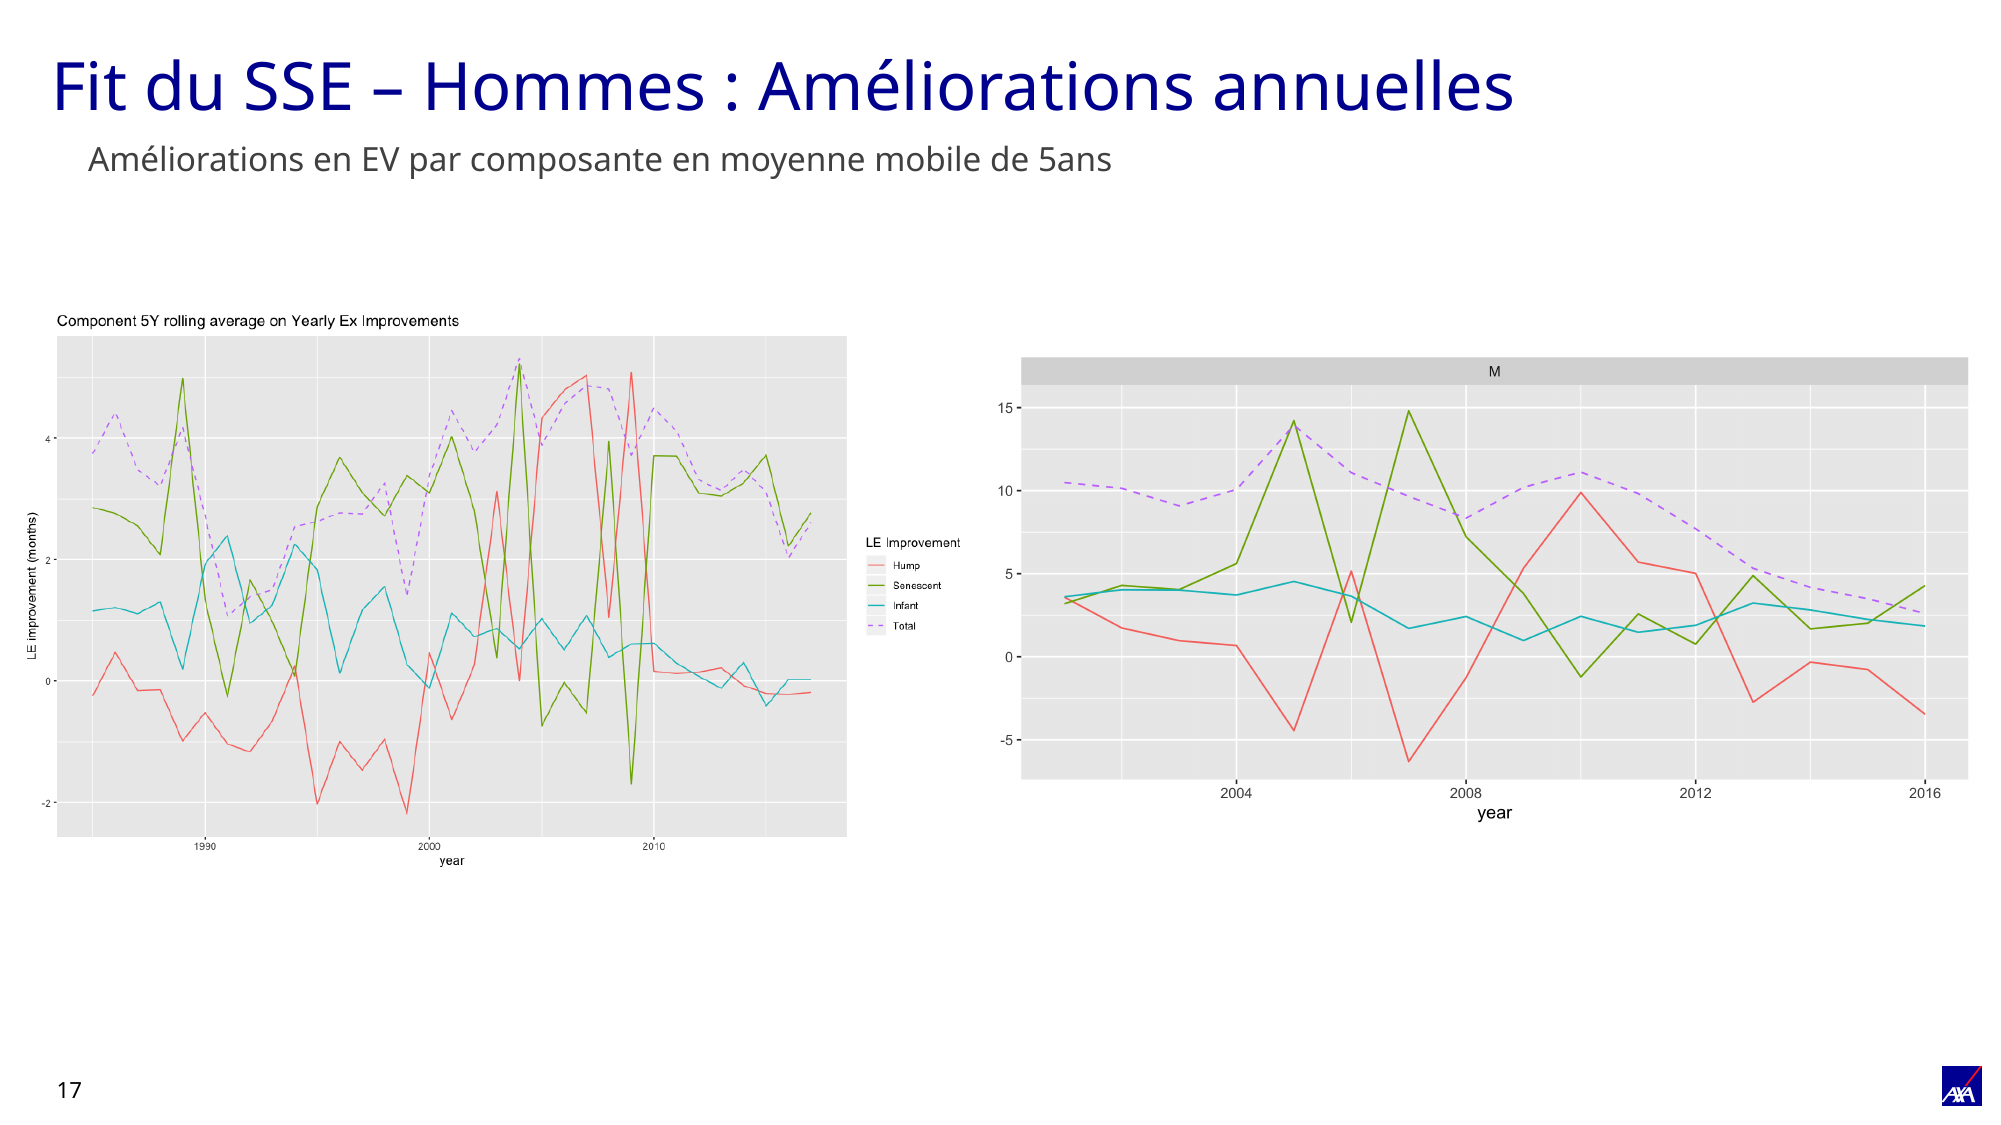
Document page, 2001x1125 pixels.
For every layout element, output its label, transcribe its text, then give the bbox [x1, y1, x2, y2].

picture [994, 350, 1977, 831]
title Fit du SSE – Hommes : Améliorations annuelles [51, 45, 1981, 123]
picture [1942, 1066, 1982, 1106]
text_box Améliorations en EV par composante en moyenne mobile de 5ans [88, 138, 1114, 179]
picture [20, 308, 973, 873]
